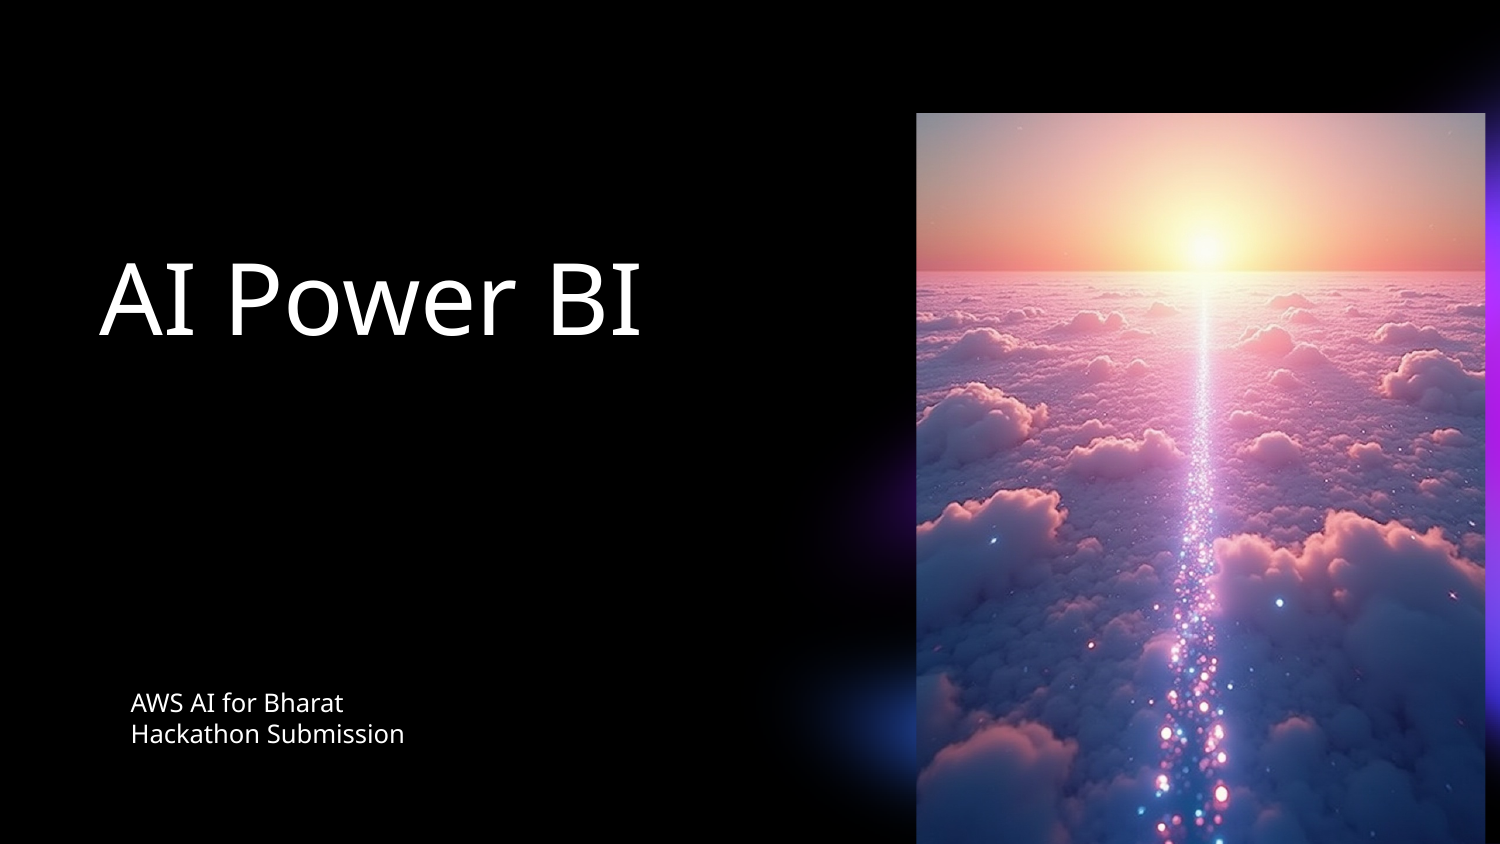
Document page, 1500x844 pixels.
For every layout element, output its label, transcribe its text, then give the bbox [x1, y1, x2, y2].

picture [0, 0, 1500, 844]
subtitle AWS AI for Bharat Hackathon Submission [84, 671, 480, 764]
title AI Power BI [84, 81, 910, 371]
